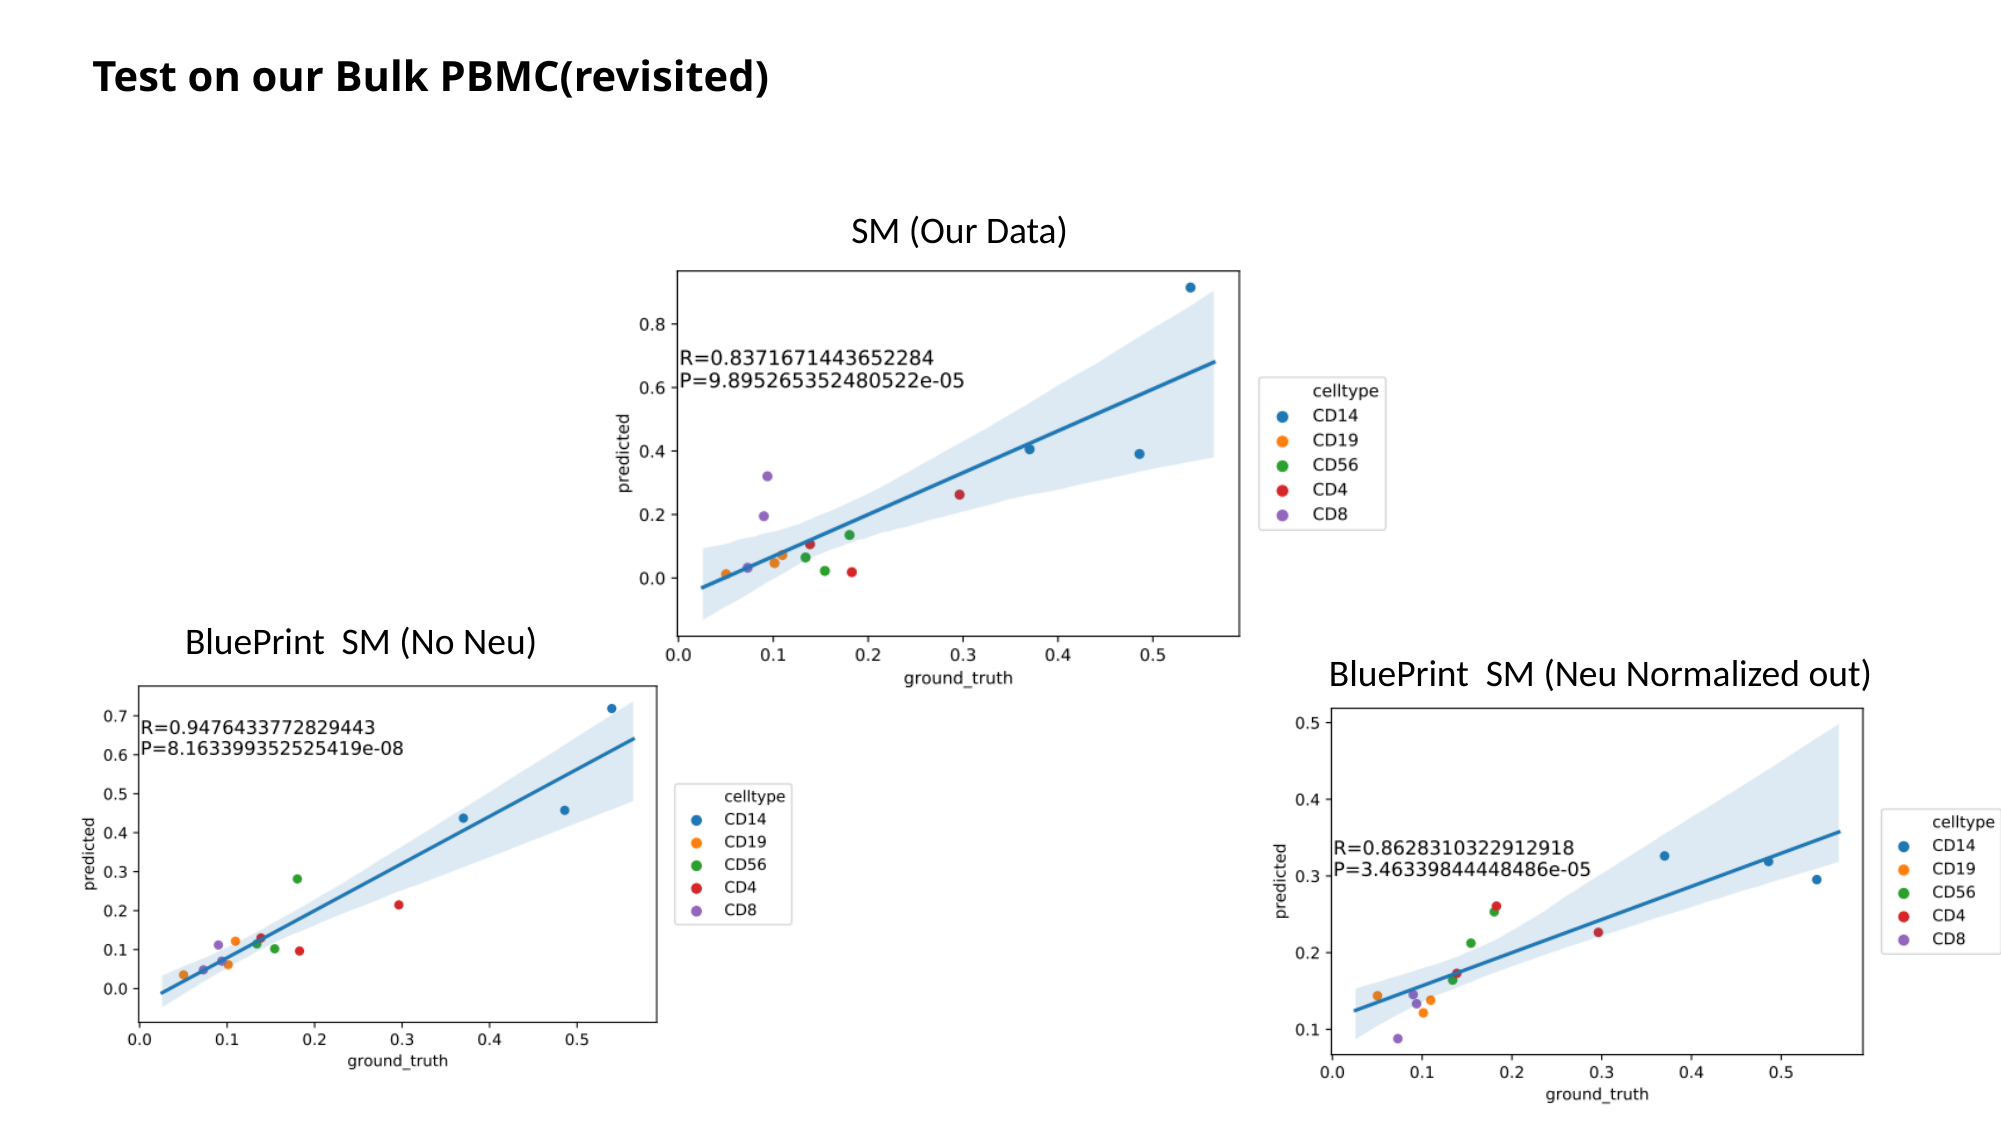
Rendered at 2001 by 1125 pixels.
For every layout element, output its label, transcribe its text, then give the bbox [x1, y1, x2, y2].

picture [71, 259, 2000, 1113]
text_box Test on our Bulk PBMC(revisited) [77, 0, 1803, 187]
text_box BluePrint SM (No Neu) [170, 609, 553, 669]
text_box SM (Our Data) [836, 198, 1116, 259]
text_box BluePrint SM (Neu Normalized out) [1396, 641, 1888, 697]
